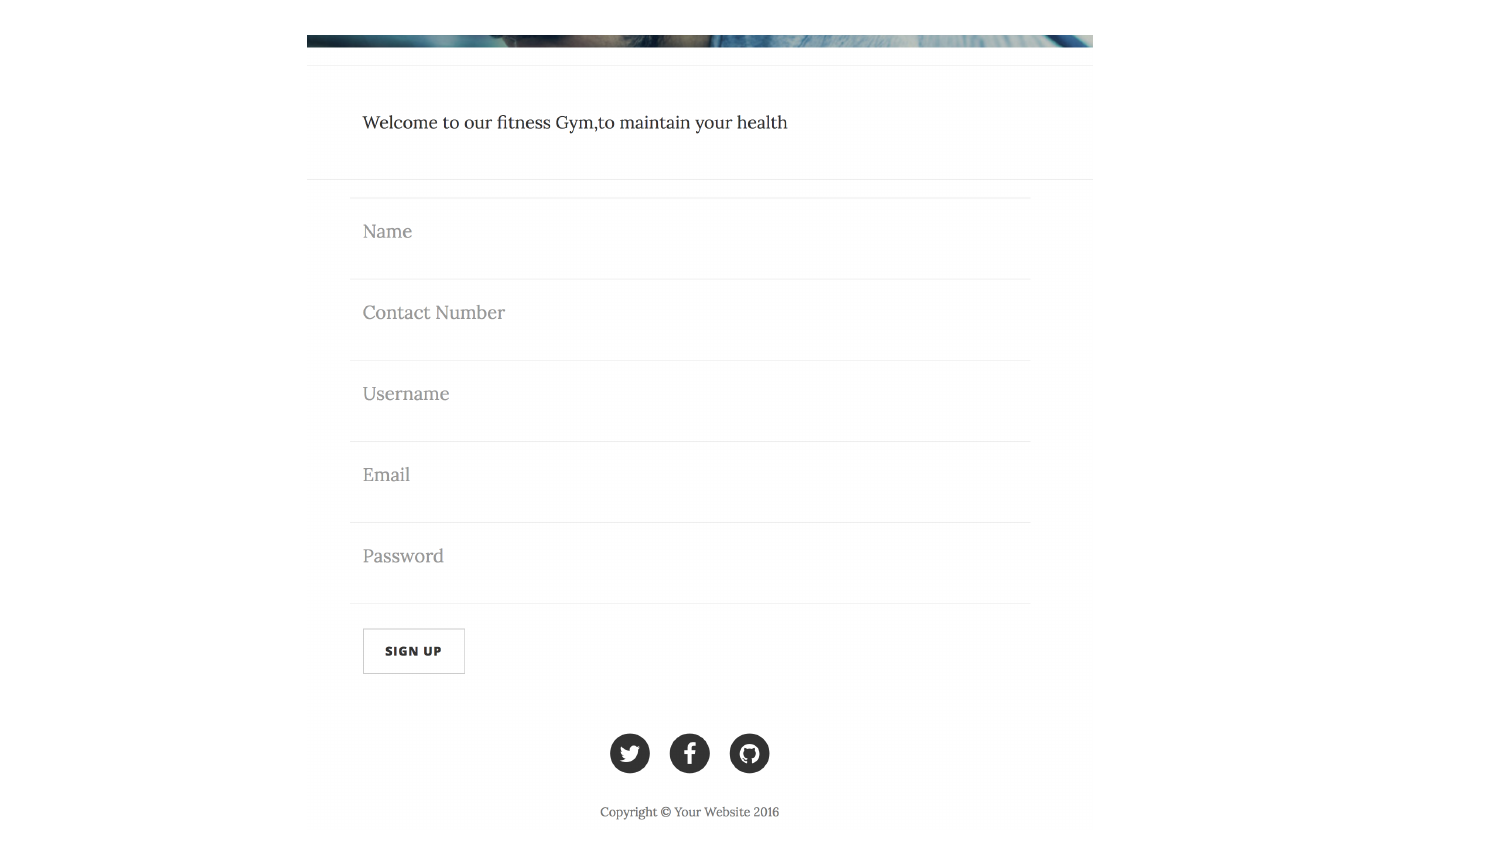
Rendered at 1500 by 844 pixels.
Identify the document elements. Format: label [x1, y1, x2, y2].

picture [307, 35, 1093, 830]
